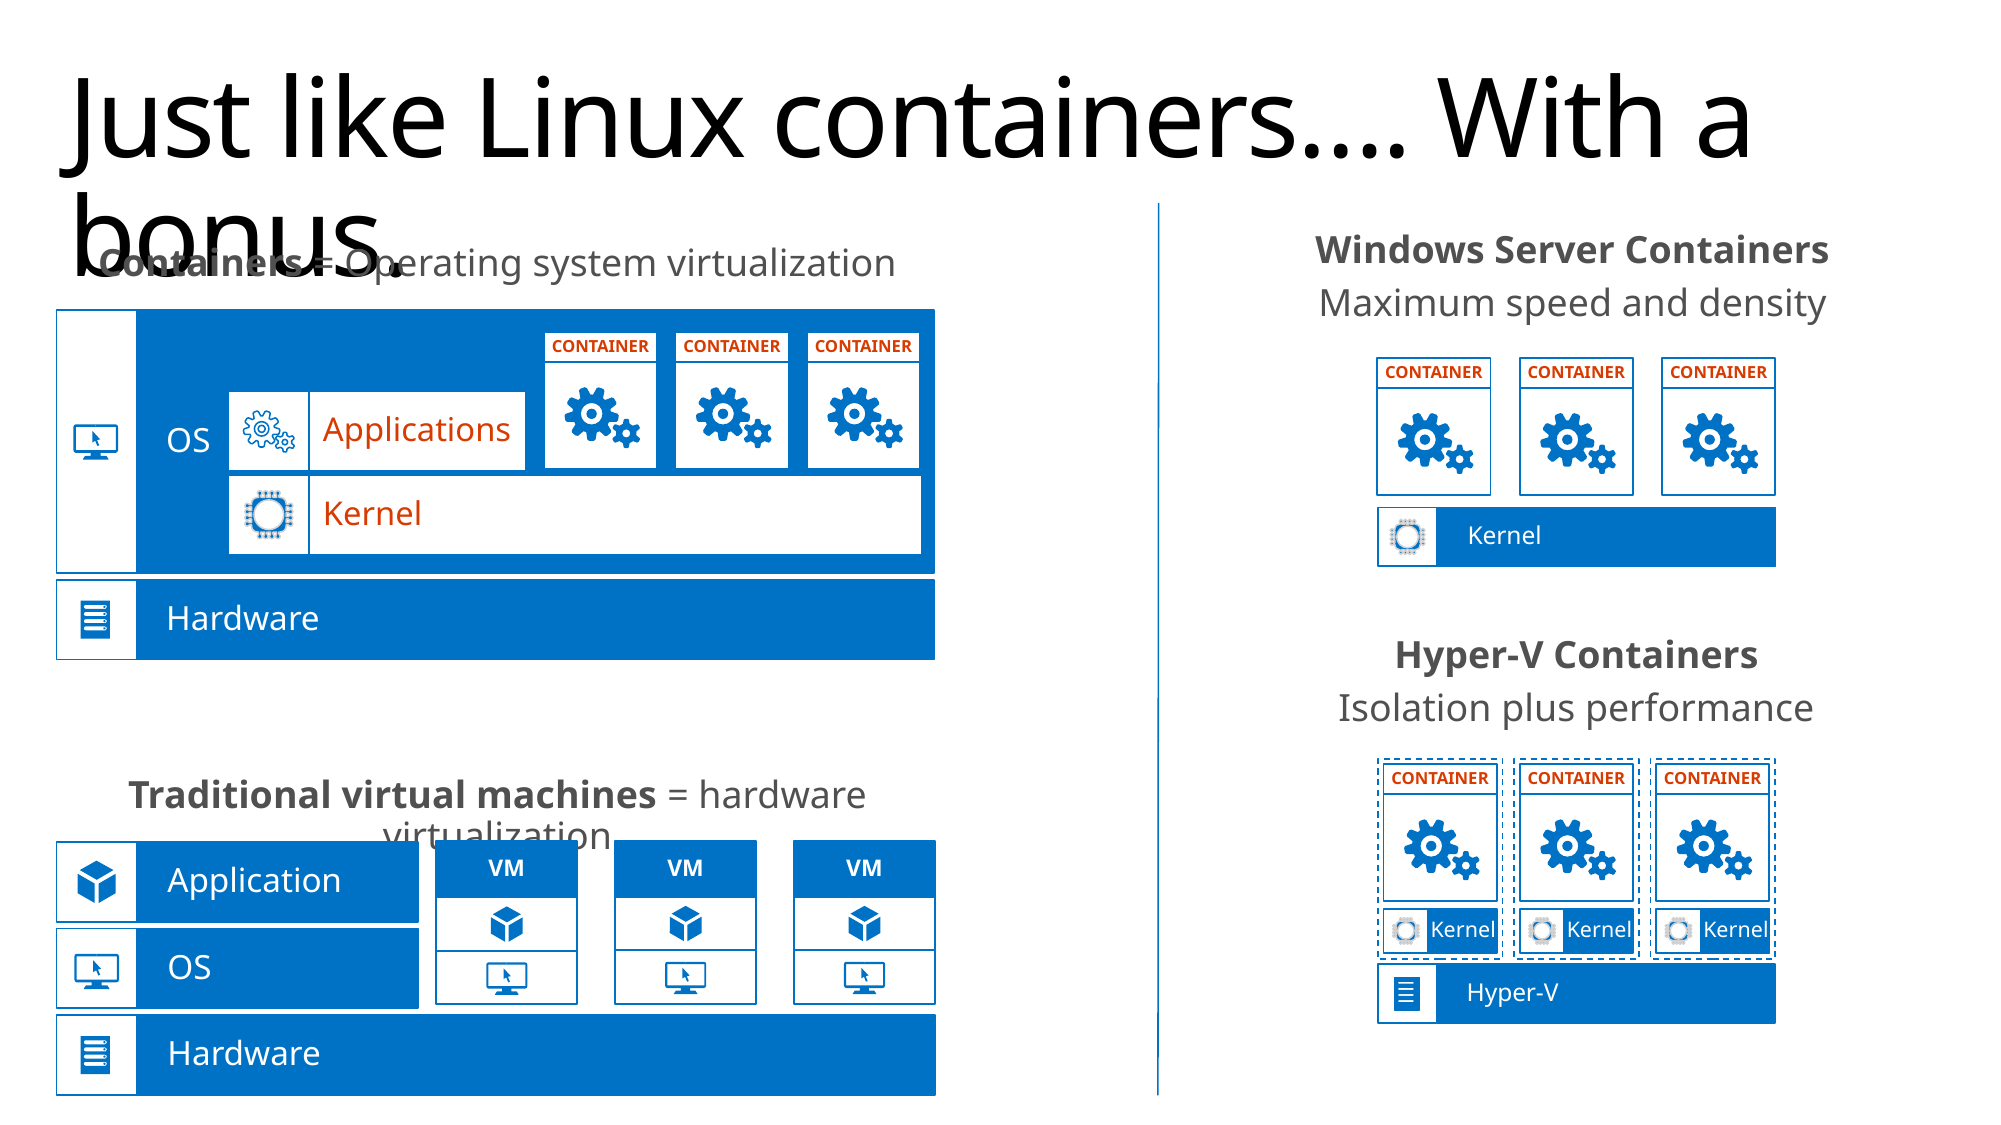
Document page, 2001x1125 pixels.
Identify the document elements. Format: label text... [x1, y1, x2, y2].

text_box Containers = Operating system virtualization [19, 243, 976, 309]
title Just like Linux containers…. With a bonus. [44, 47, 1957, 196]
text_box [806, 331, 921, 470]
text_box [228, 391, 310, 472]
text_box Kernel [310, 474, 923, 556]
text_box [675, 331, 789, 470]
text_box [73, 424, 119, 460]
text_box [1377, 357, 1776, 567]
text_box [228, 474, 310, 555]
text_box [56, 841, 138, 923]
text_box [56, 928, 138, 1009]
text_box Applications [310, 391, 527, 472]
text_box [543, 331, 658, 470]
text_box OS [138, 309, 935, 574]
text_box [56, 309, 138, 574]
text_box [56, 579, 138, 660]
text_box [1377, 758, 1776, 1024]
text_box Hardware [138, 1014, 936, 1096]
text_box Traditional virtual machines = hardware virtualization [19, 776, 976, 882]
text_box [56, 1014, 138, 1096]
text_box Windows Server Containers Maximum speed and density [1168, 231, 1977, 326]
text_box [435, 840, 936, 1005]
text_box Application [138, 841, 419, 923]
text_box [80, 600, 111, 639]
text_box OS [138, 928, 419, 1009]
text_box Hyper-V Containers Isolation plus performance [1171, 635, 1982, 730]
text_box Hardware [138, 579, 935, 660]
